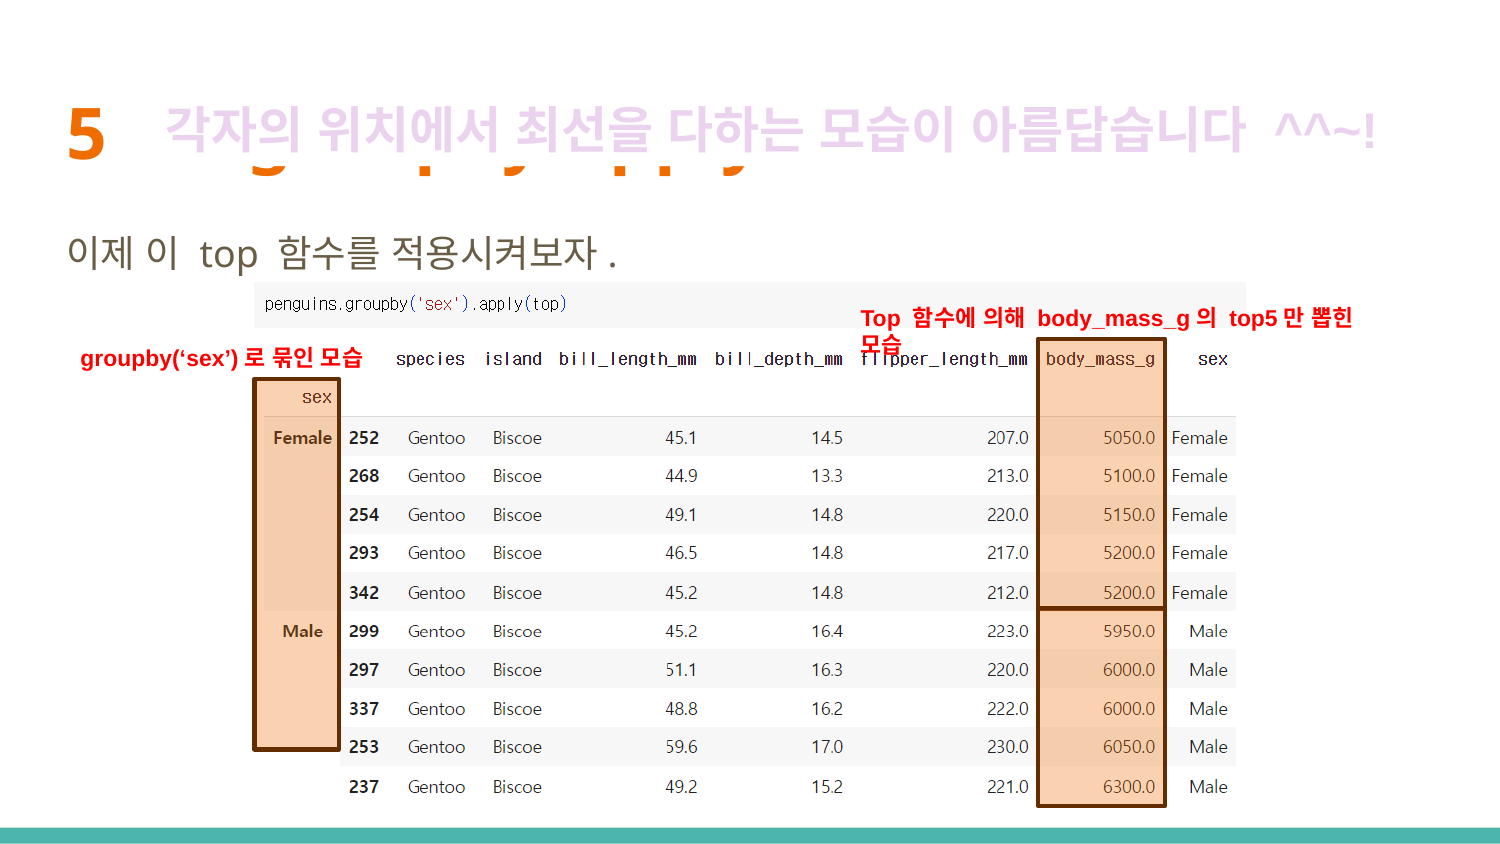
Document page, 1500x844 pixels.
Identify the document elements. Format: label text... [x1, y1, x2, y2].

text_box 각자의 위치에서 최선을 다하는 모습이 아름답습니다 ^^~! [107, 90, 1437, 167]
title 5.1.3 groupby-apply 작업의 개념 [51, 72, 1449, 189]
list 이제 이 top 함수를 적용시켜보자. [51, 207, 1449, 750]
text_box groupby(‘sex’)로 묶인 모습 [65, 335, 249, 379]
text_box Top 함수에 의해 body_mass_g의 top5만 뽑힌 모습 [1250, 295, 1415, 366]
picture [254, 282, 1246, 808]
